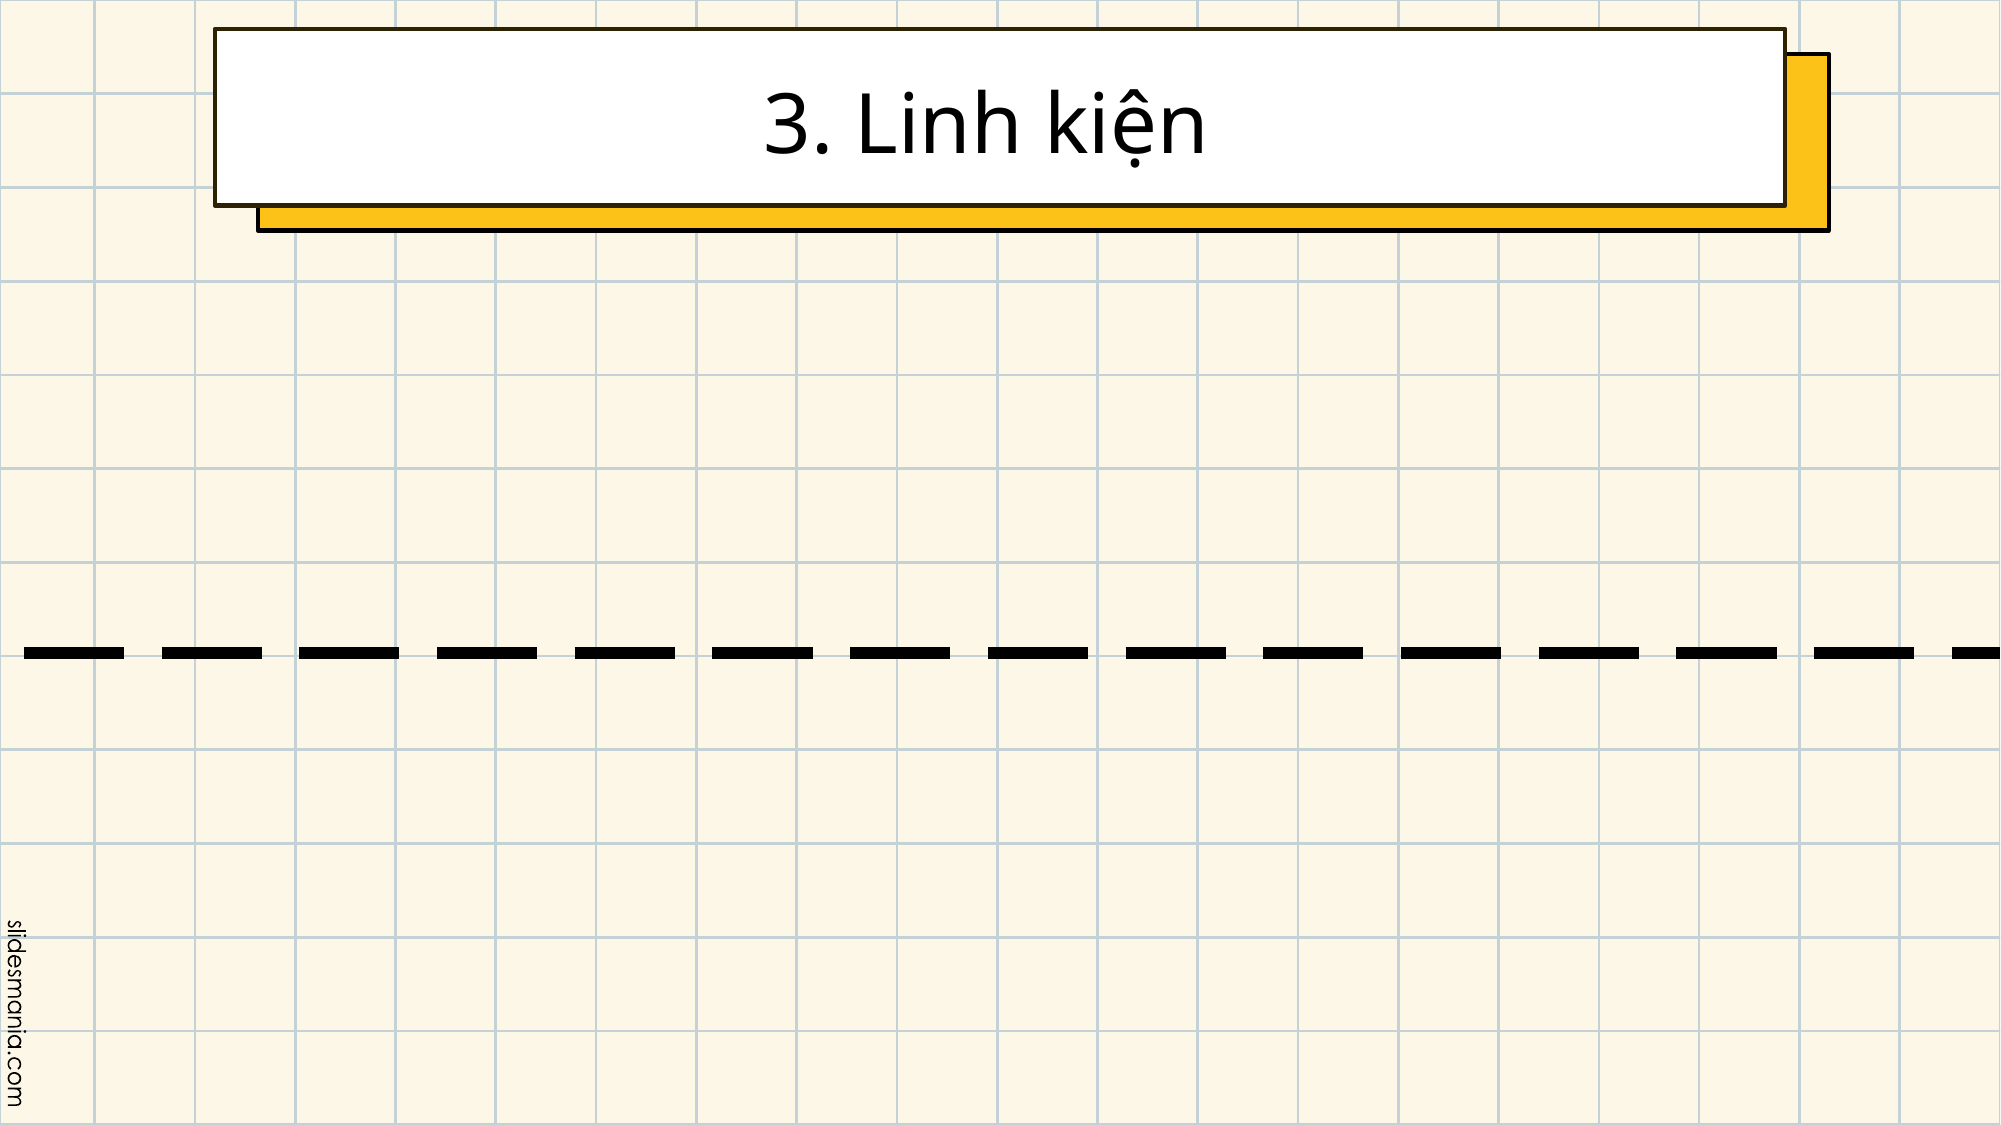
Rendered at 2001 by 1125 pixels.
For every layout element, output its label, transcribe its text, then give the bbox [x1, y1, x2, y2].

text_box [256, 52, 1831, 233]
title 3. Linh kiện [201, 67, 1772, 193]
text_box [213, 27, 1787, 208]
